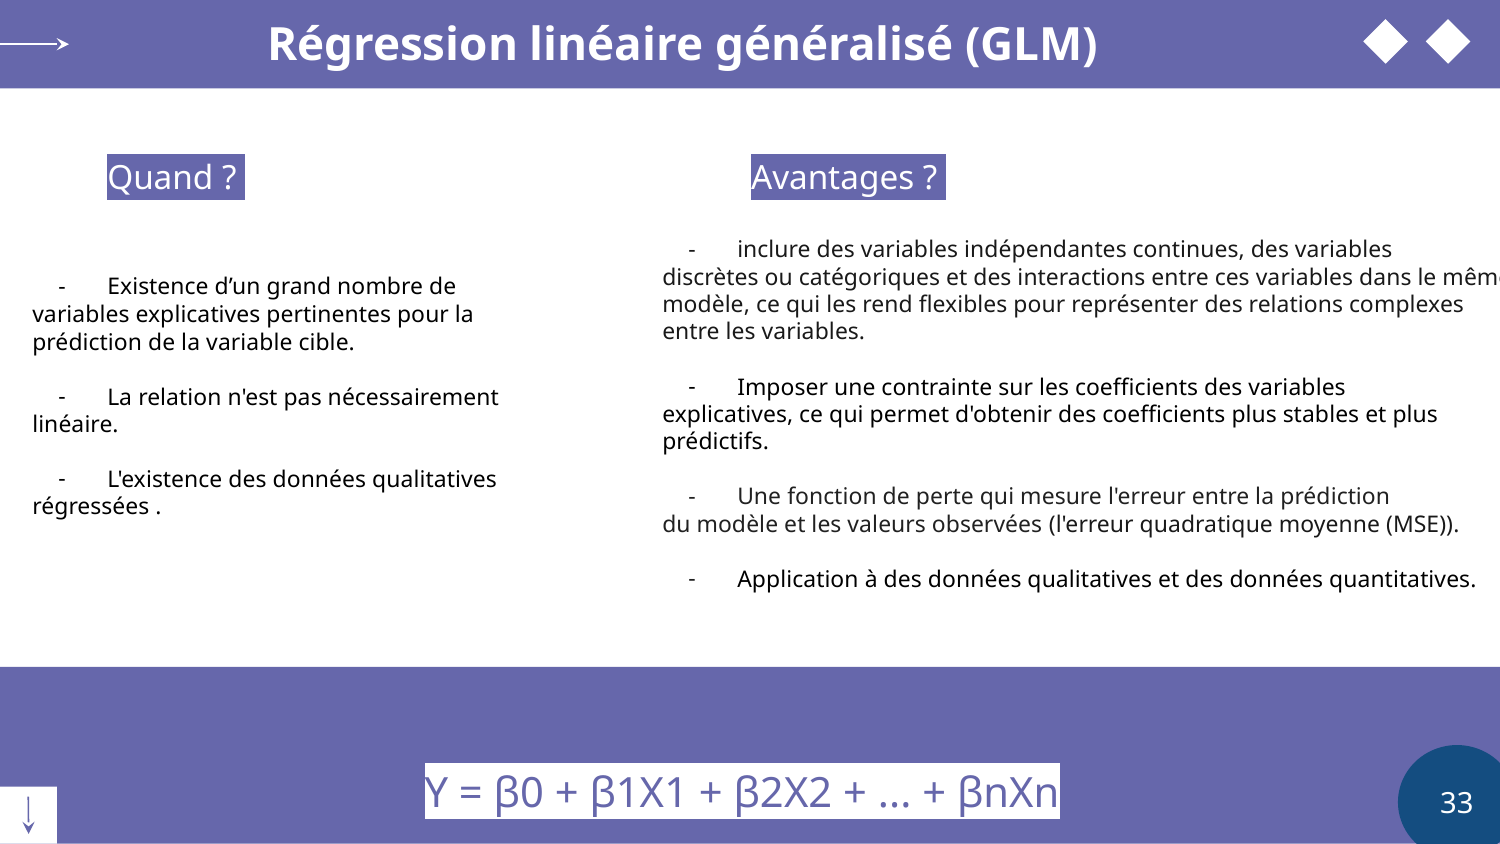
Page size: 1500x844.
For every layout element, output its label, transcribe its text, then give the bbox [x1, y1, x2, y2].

text_box inclure des variables indépendantes continues, des variables discrètes ou catégoriques et des interactions entre ces variables dans le même modèle, ce qui les rend flexibles pour représenter des relations complexes entre les variables. Imposer une contrainte sur les coefficients des variables explicatives, ce qui permet d'obtenir des coefficients plus stables et plus prédictifs. Une fonction de perte qui mesure l'erreur entre la prédiction du modèle et les valeurs observées (l'erreur quadratique moyenne (MSE)). Application à des données qualitatives et des données quantitatives. [643, 219, 1500, 607]
text_box Avantages ? [736, 141, 1280, 212]
text_box Y = β0 + β1X1 + β2X2 + ... + βnXn [409, 714, 1156, 831]
text_box 33 [1397, 745, 1500, 844]
text_box Existence d’un grand nombre de variables explicatives pertinentes pour la prédiction de la variable cible. La relation n'est pas nécessairement linéaire. L'existence des données qualitatives régressées . [17, 257, 595, 535]
text_box Quand ? [92, 141, 637, 212]
title Régression linéaire généralisé (GLM) [267, 0, 1500, 94]
